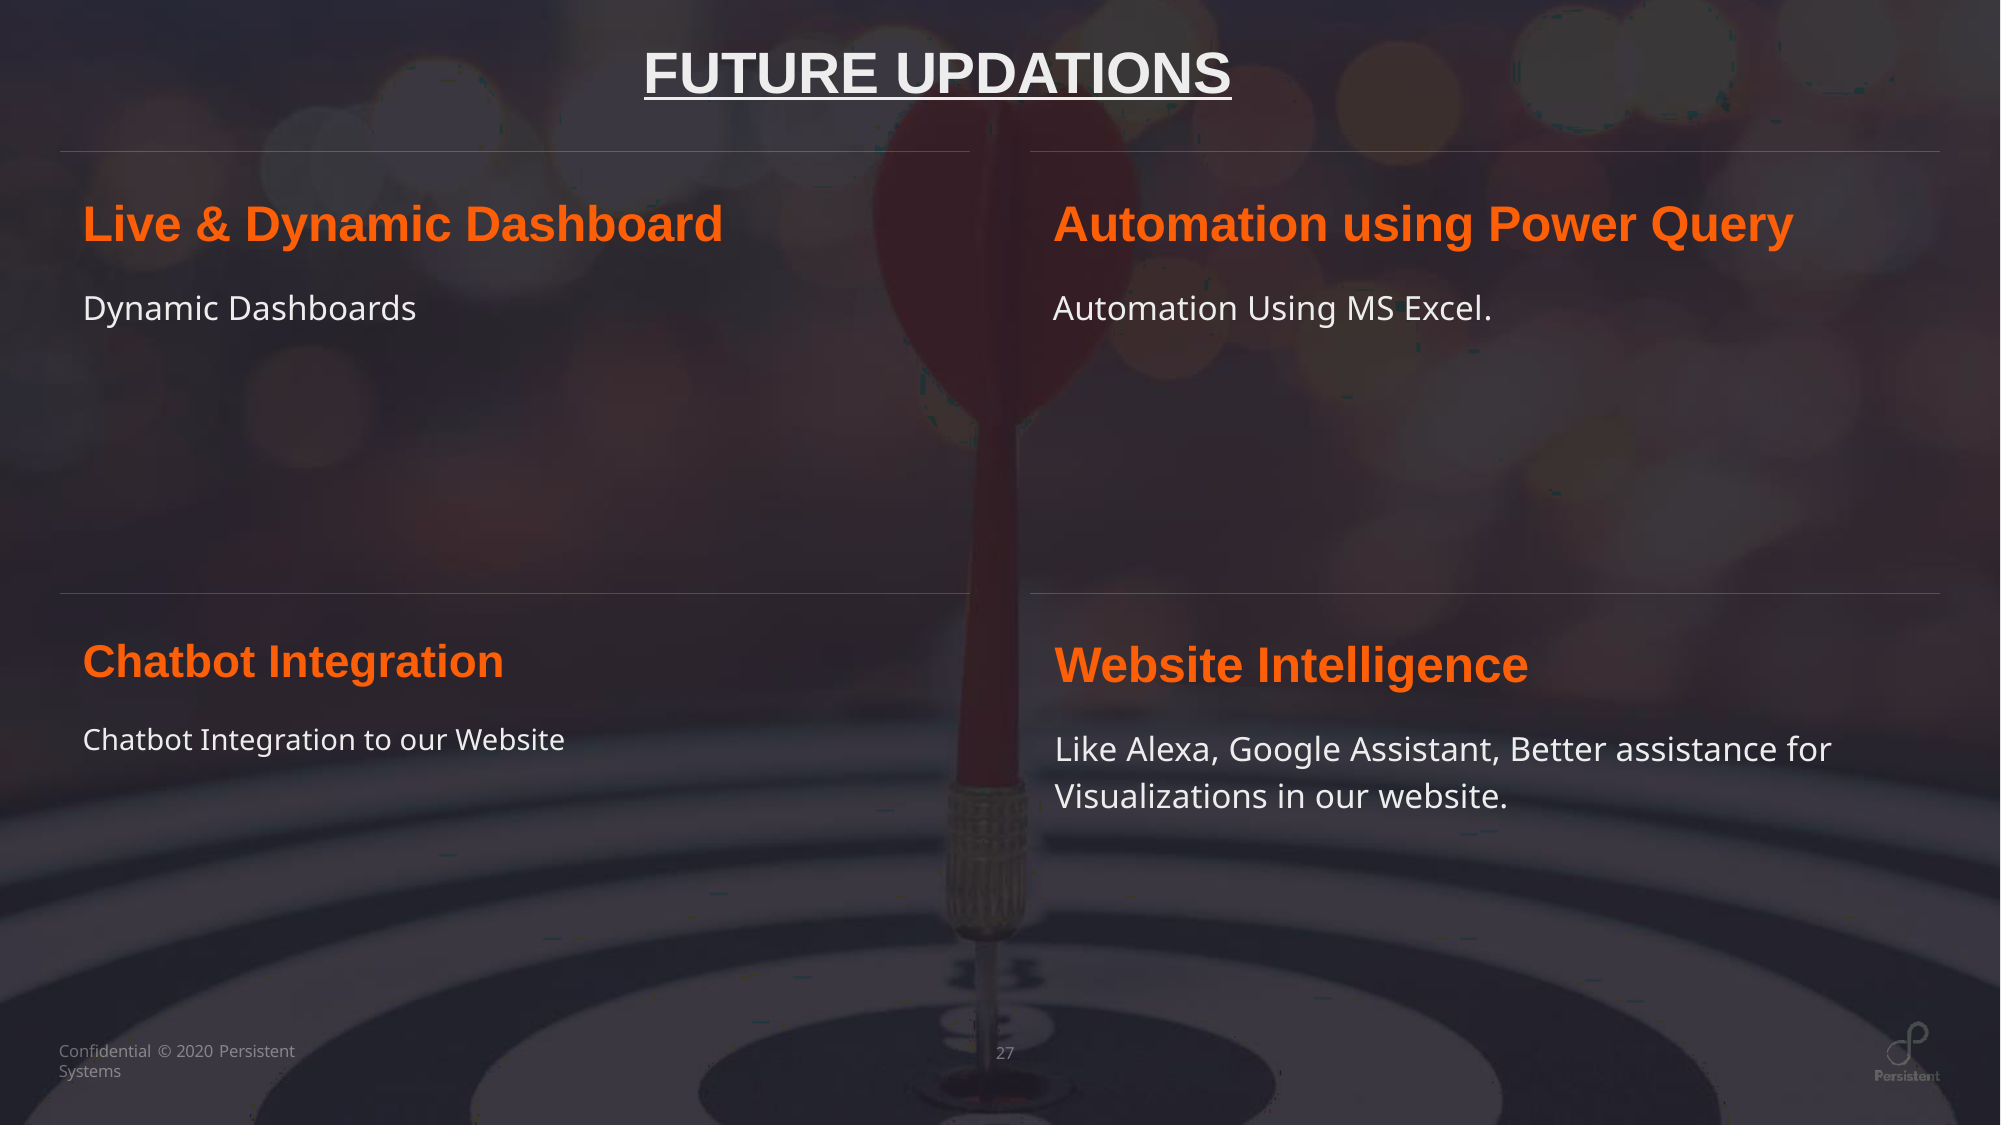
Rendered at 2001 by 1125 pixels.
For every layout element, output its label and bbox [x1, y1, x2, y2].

text_box [0, 0, 2000, 1125]
